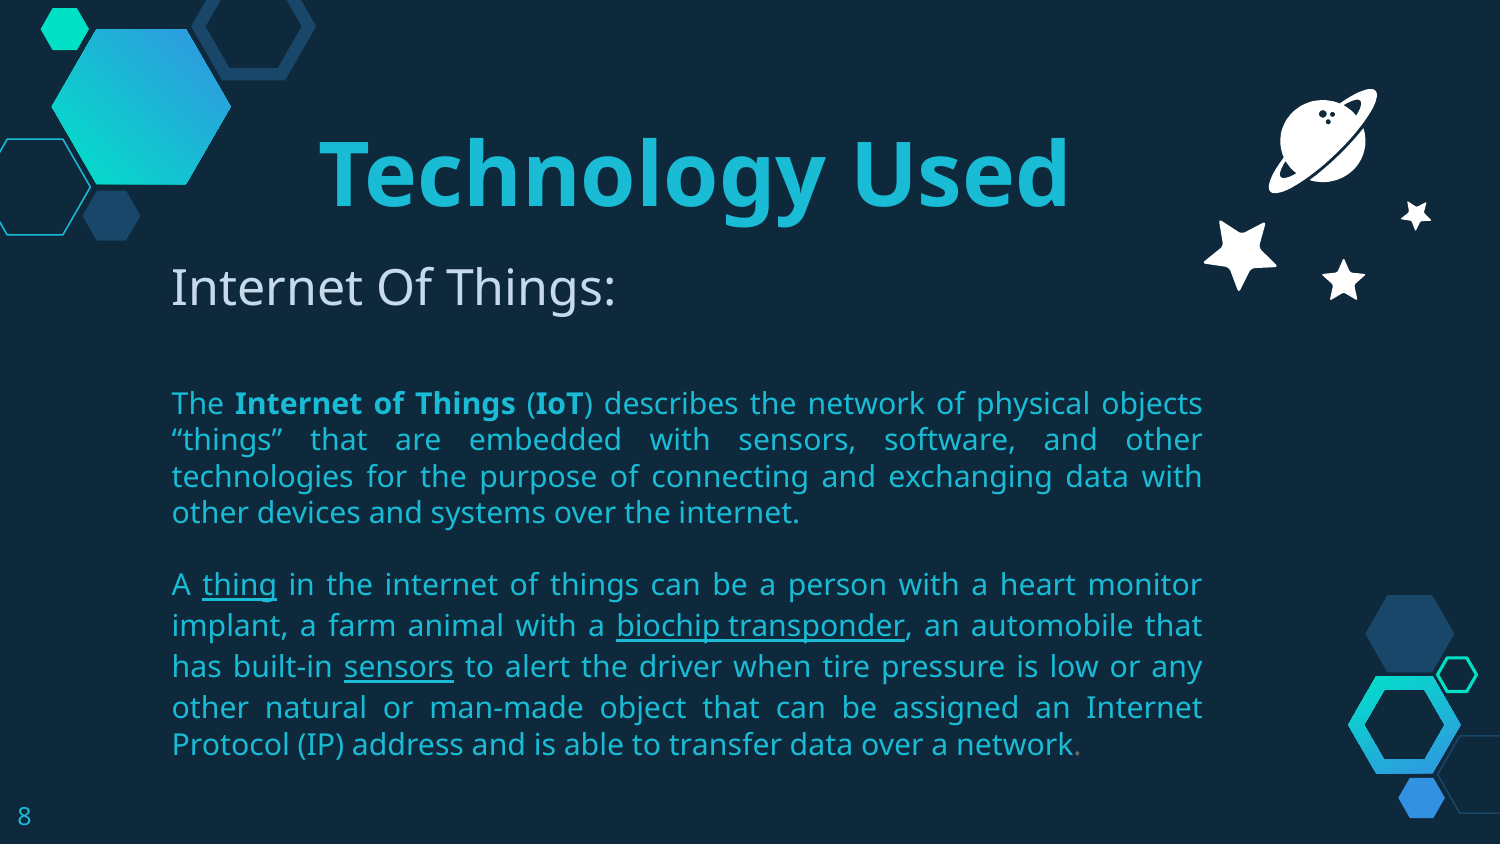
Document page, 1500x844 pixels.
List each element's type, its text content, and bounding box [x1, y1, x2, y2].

text_box [1322, 258, 1366, 300]
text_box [245, 340, 360, 454]
text_box [1203, 220, 1277, 291]
text_box The Internet of Things (IoT) describes the network of physical objects “things” that are embedded with sensors, software, and other technologies for the purpose of connecting and exchanging data with other devices and systems over the internet. A thing in the internet of things can be a person with a heart monitor implant, a farm animal with a biochip transponder, an automobile that has built-in sensors to alert the driver when tire pressure is low or any other natural or man-made object that can be assigned an Internet Protocol (IP) address and is able to transfer data over a network. [156, 369, 1218, 760]
slide_number ‹#› [2, 785, 93, 844]
subtitle Internet Of Things: [156, 240, 868, 369]
title Technology Used [304, 102, 1164, 293]
text_box [1401, 201, 1432, 231]
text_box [1268, 88, 1378, 194]
